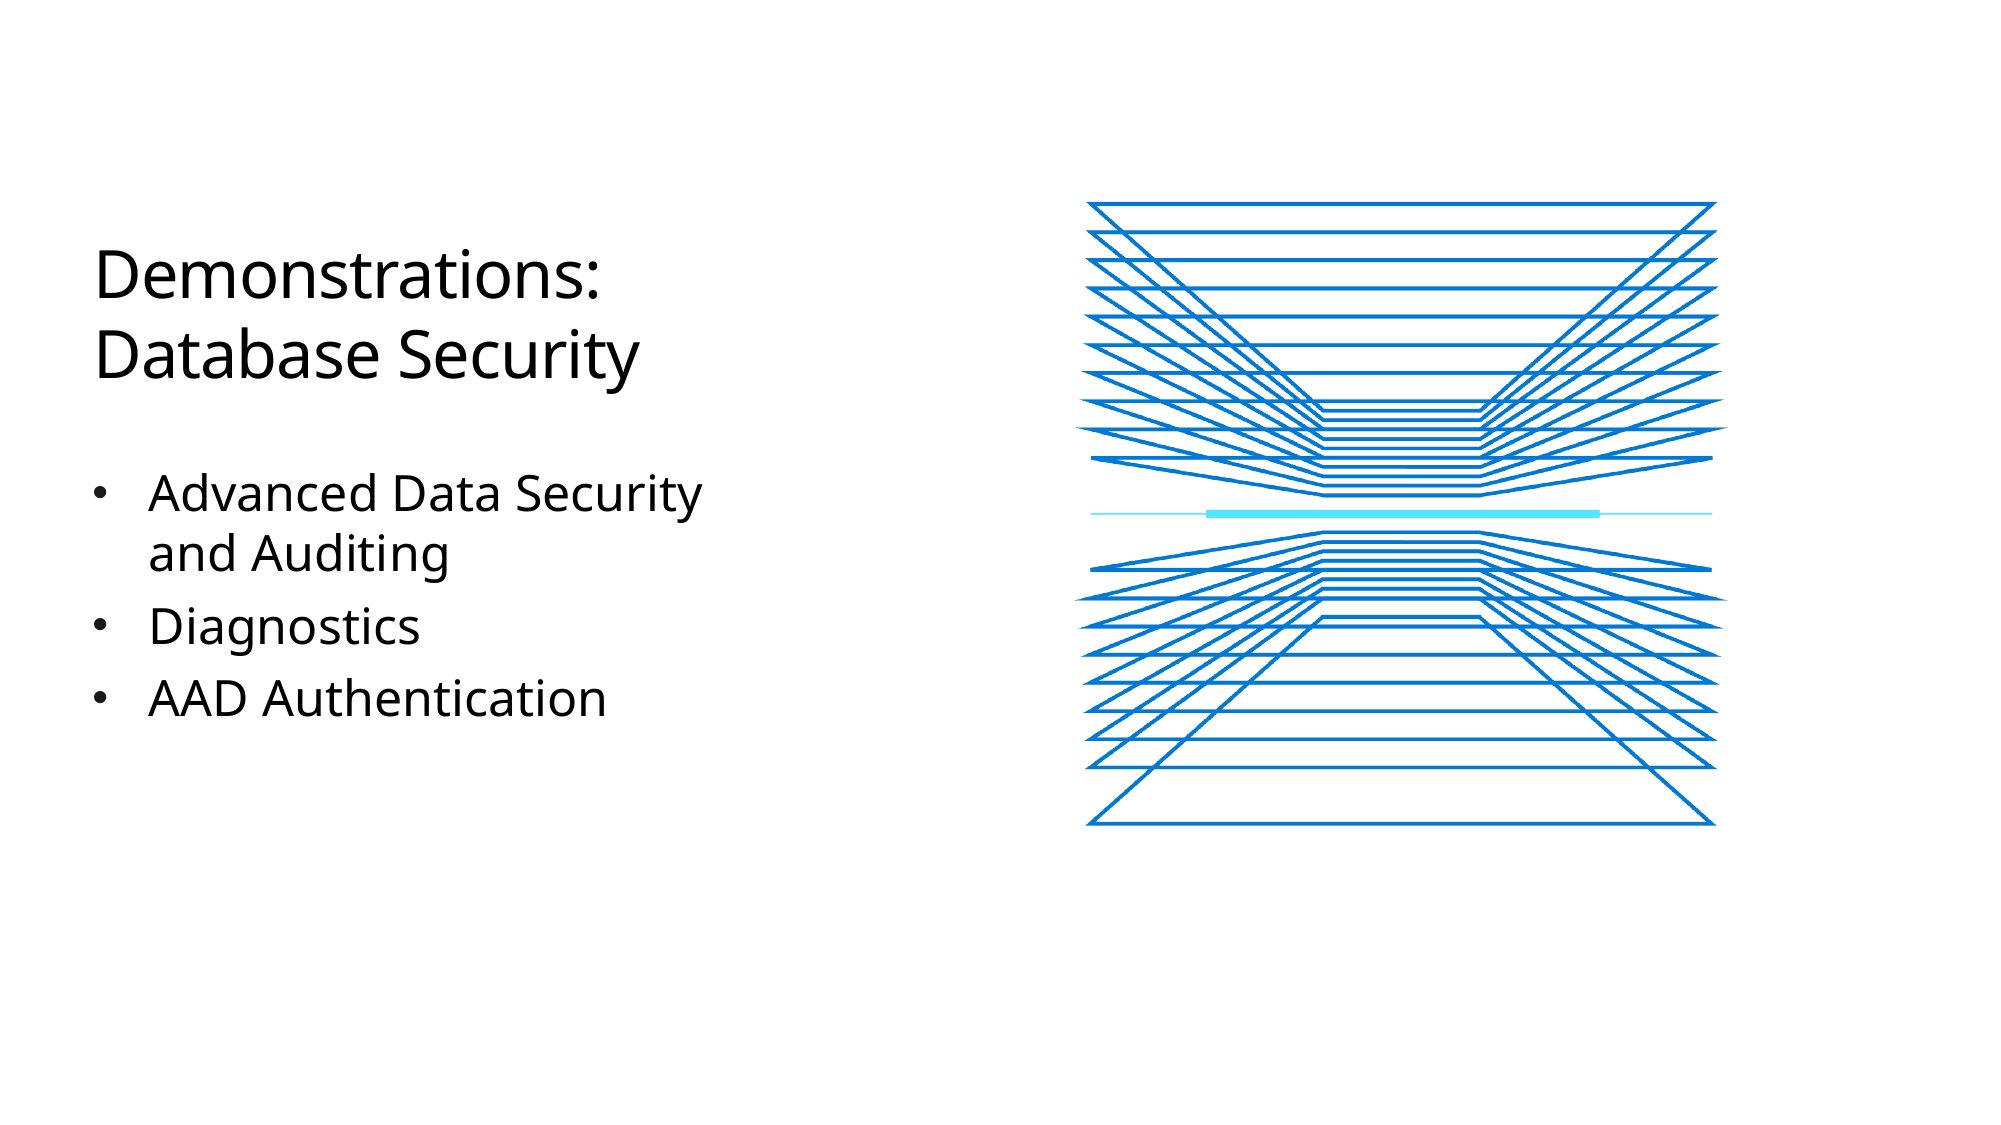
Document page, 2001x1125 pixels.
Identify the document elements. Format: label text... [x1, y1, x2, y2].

list Advanced Data Security and Auditing Diagnostics AAD Authentication [92, 461, 776, 715]
title Demonstrations: Database Security [93, 209, 778, 392]
picture [1043, 114, 1756, 909]
